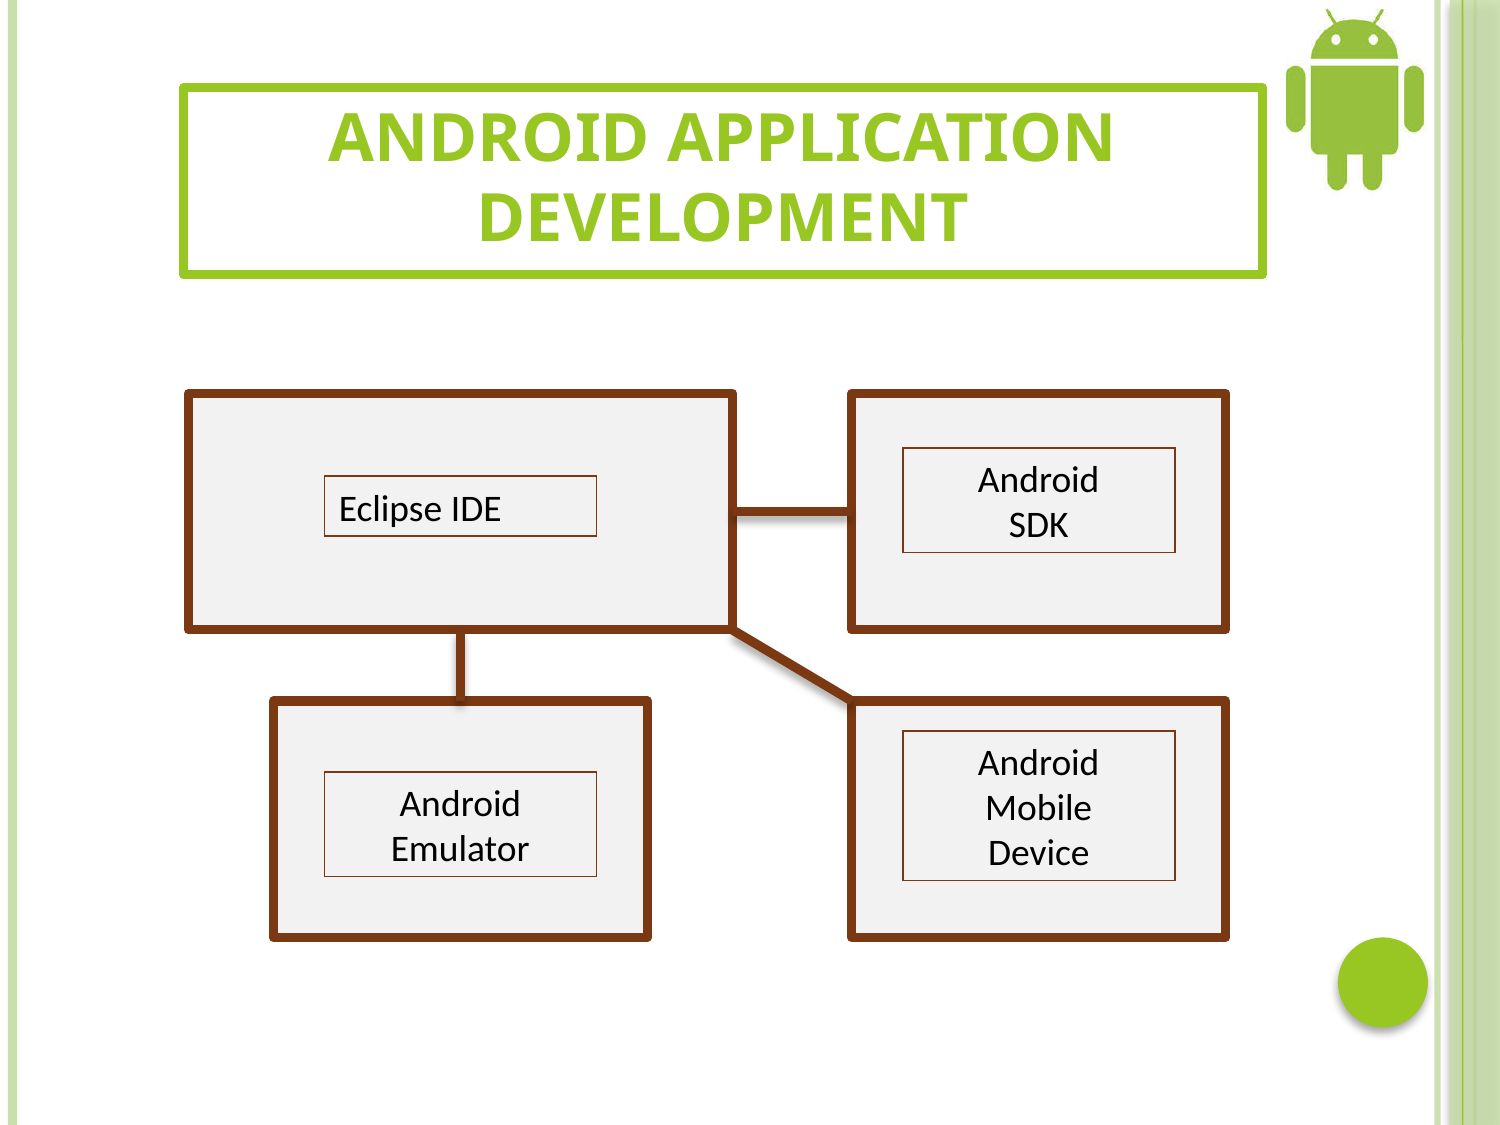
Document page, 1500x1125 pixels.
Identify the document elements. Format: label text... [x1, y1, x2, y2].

picture [1277, 0, 1434, 200]
text_box ANDROID APPLICATION DEVELOPMENT [179, 83, 1267, 279]
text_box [187, 393, 1227, 938]
